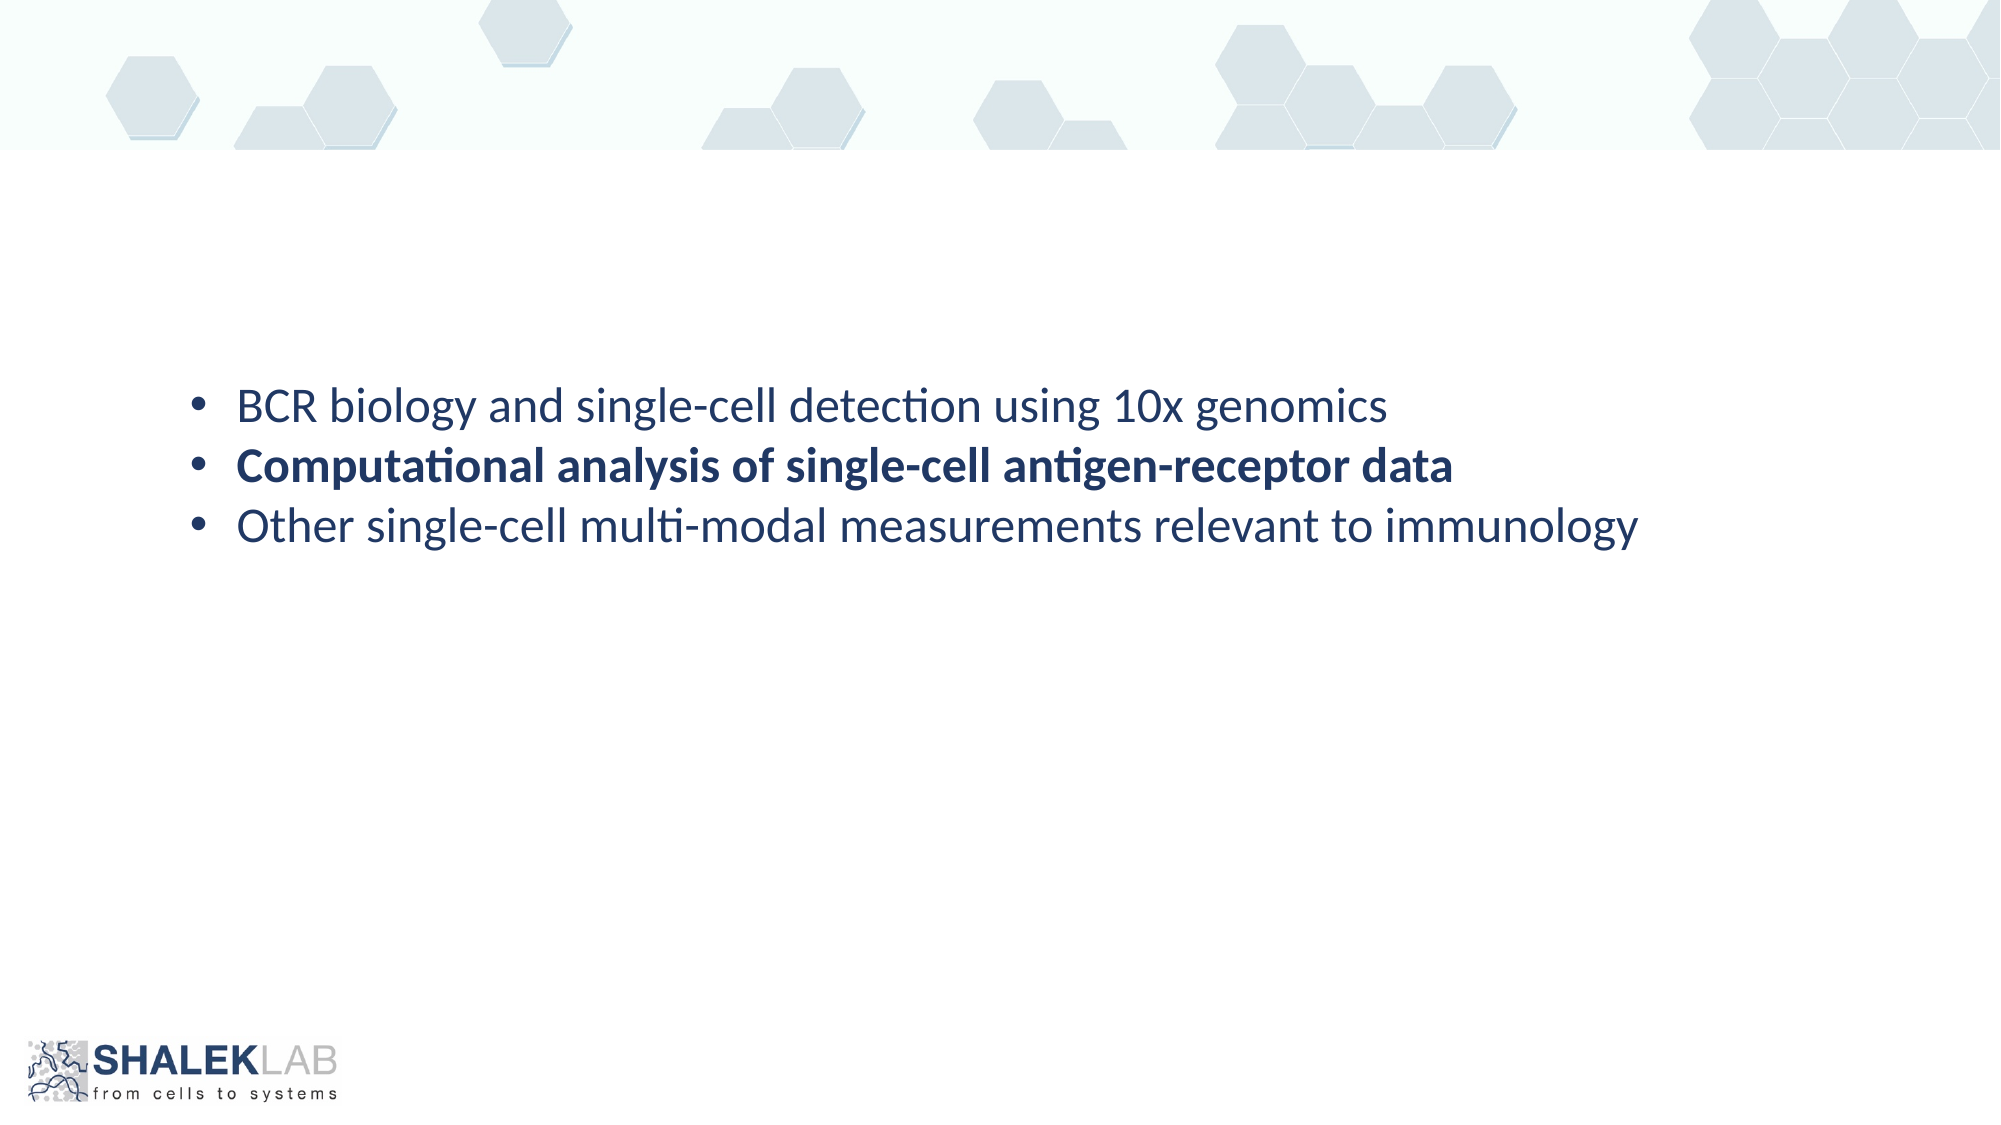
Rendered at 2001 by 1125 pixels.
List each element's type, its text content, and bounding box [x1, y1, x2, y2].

picture [0, 0, 2000, 149]
text_box BCR biology and single-cell detection using 10x genomics Computational analysis of single-cell antigen-receptor data Other single-cell multi-modal measurements relevant to immunology [99, 365, 1761, 621]
picture [24, 1036, 342, 1106]
